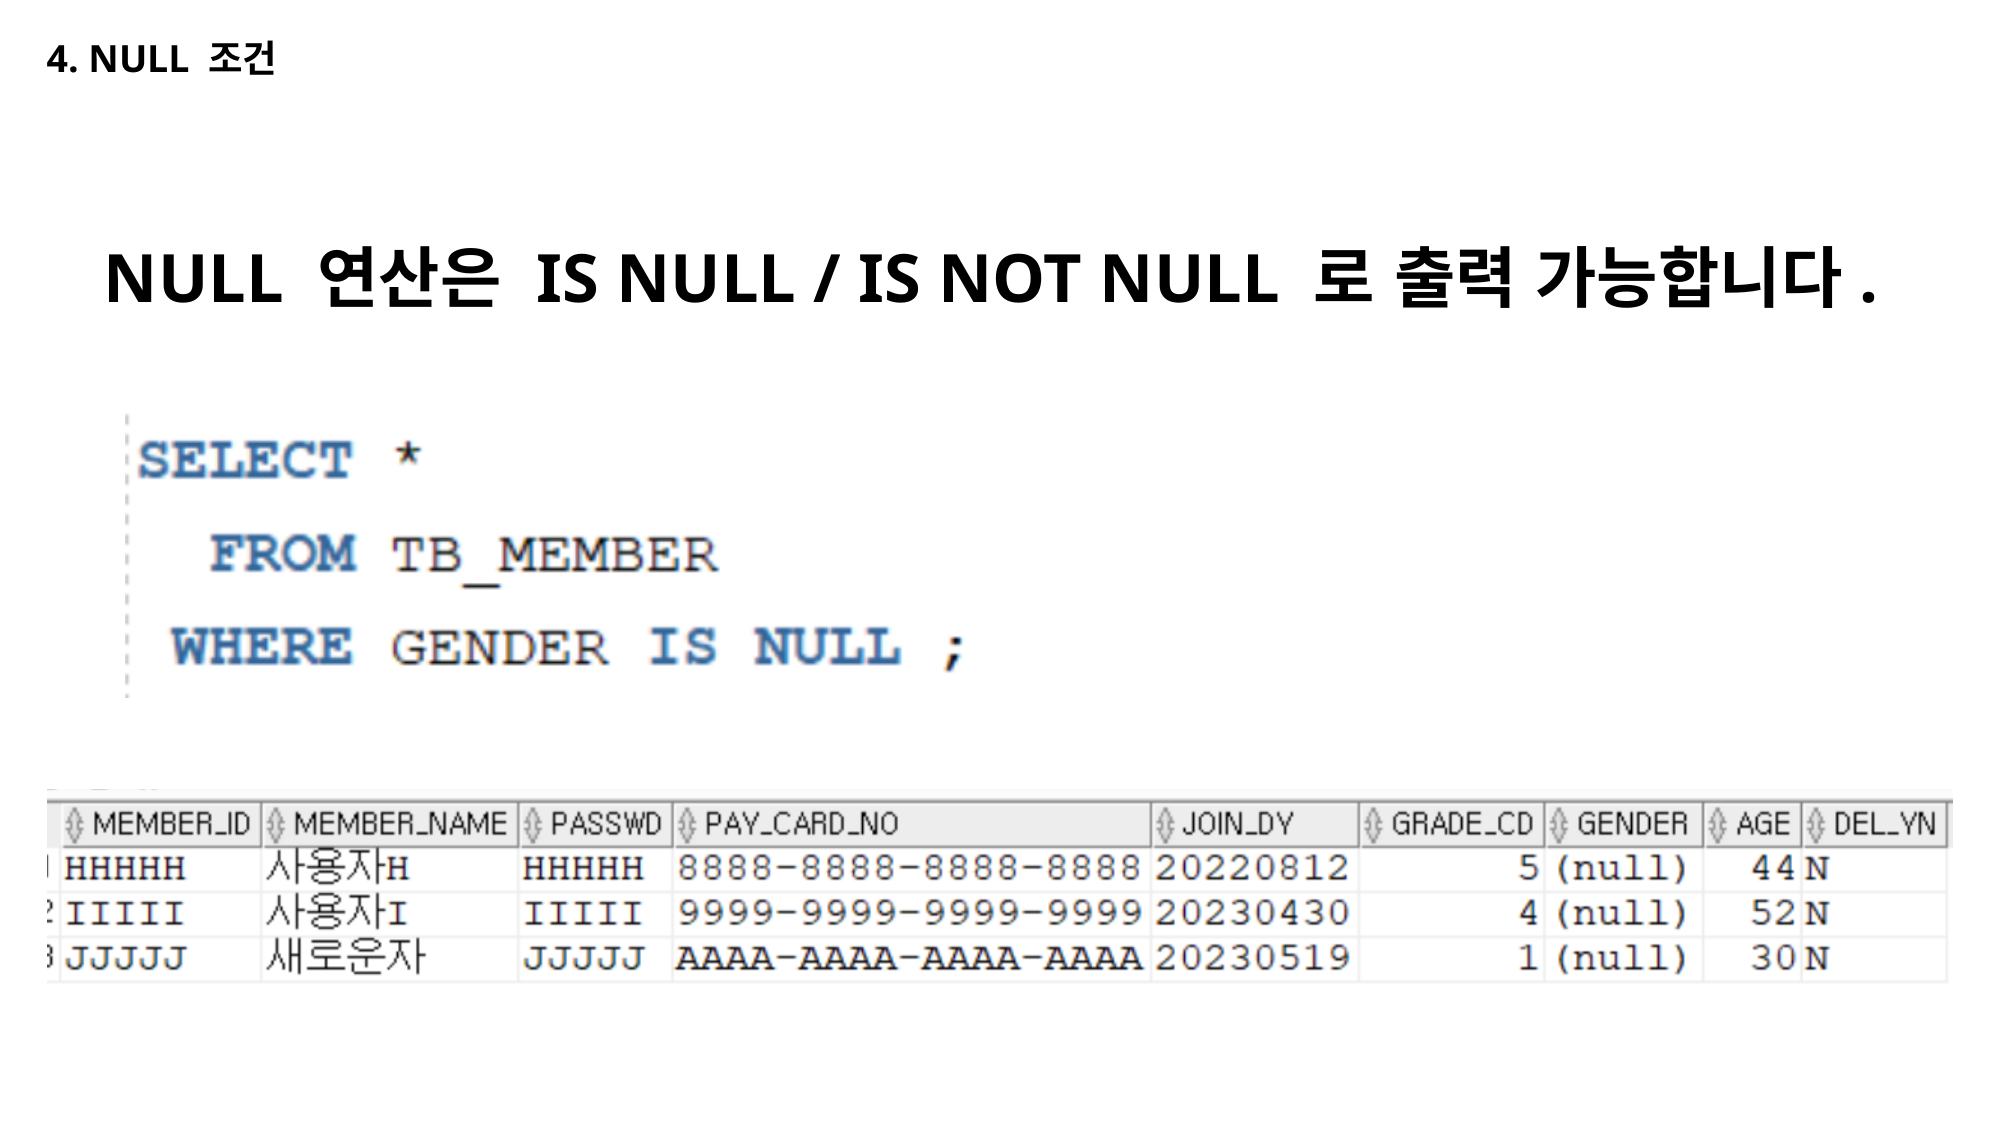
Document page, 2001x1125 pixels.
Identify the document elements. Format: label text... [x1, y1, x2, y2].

text_box 4. NULL 조건 [31, 27, 1032, 87]
picture [47, 789, 1953, 996]
picture [125, 407, 991, 698]
text_box NULL 연산은 IS NULL / IS NOT NULL 로 출력 가능합니다. [89, 228, 1891, 324]
